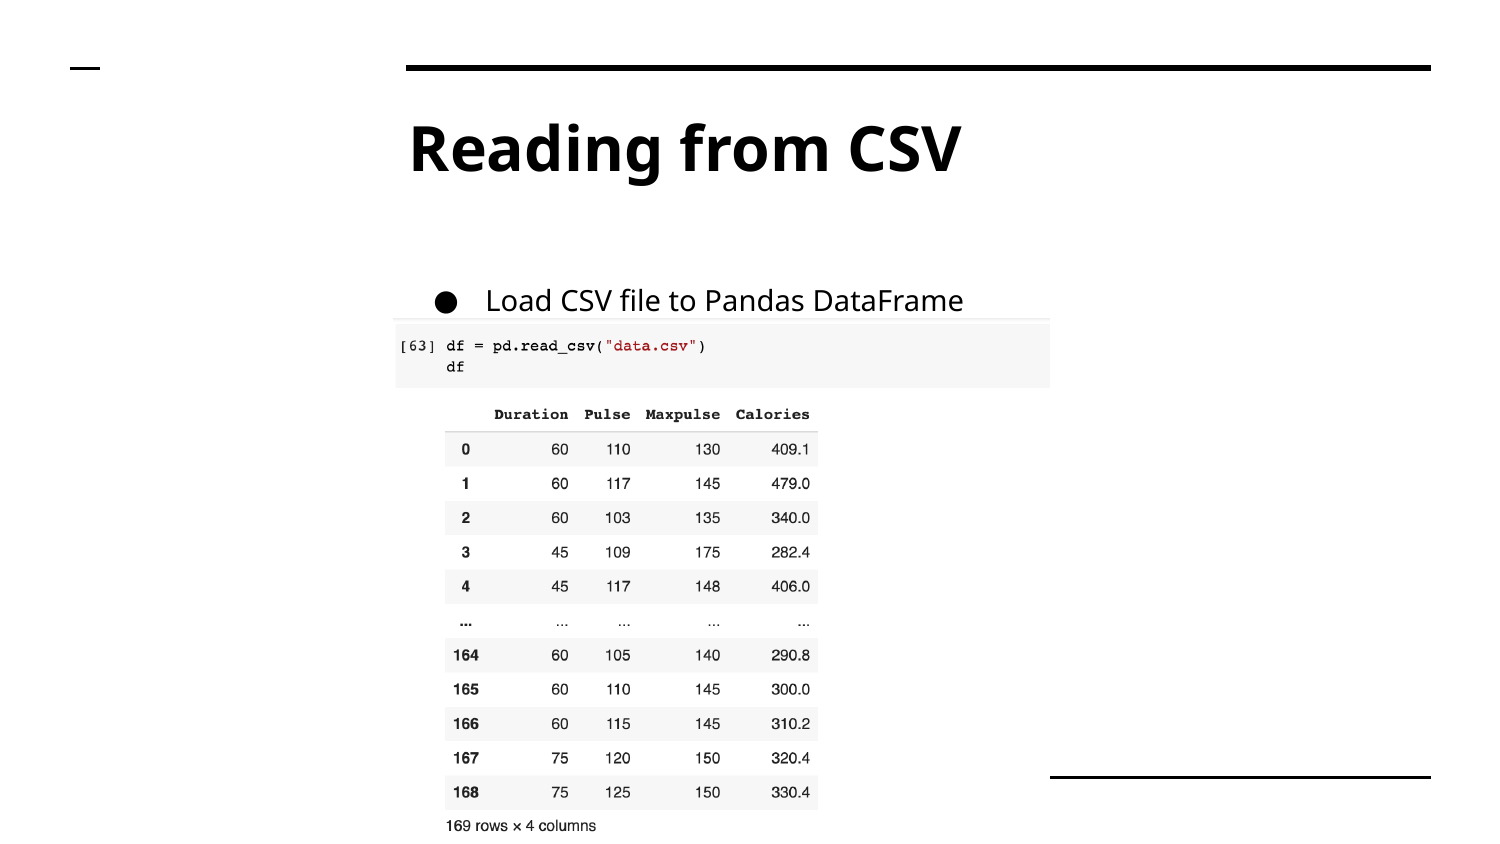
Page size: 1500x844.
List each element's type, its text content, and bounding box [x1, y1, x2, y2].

title Reading from CSV [393, 94, 1431, 199]
picture [393, 318, 1050, 835]
list Load CSV file to Pandas DataFrame [395, 261, 1433, 755]
